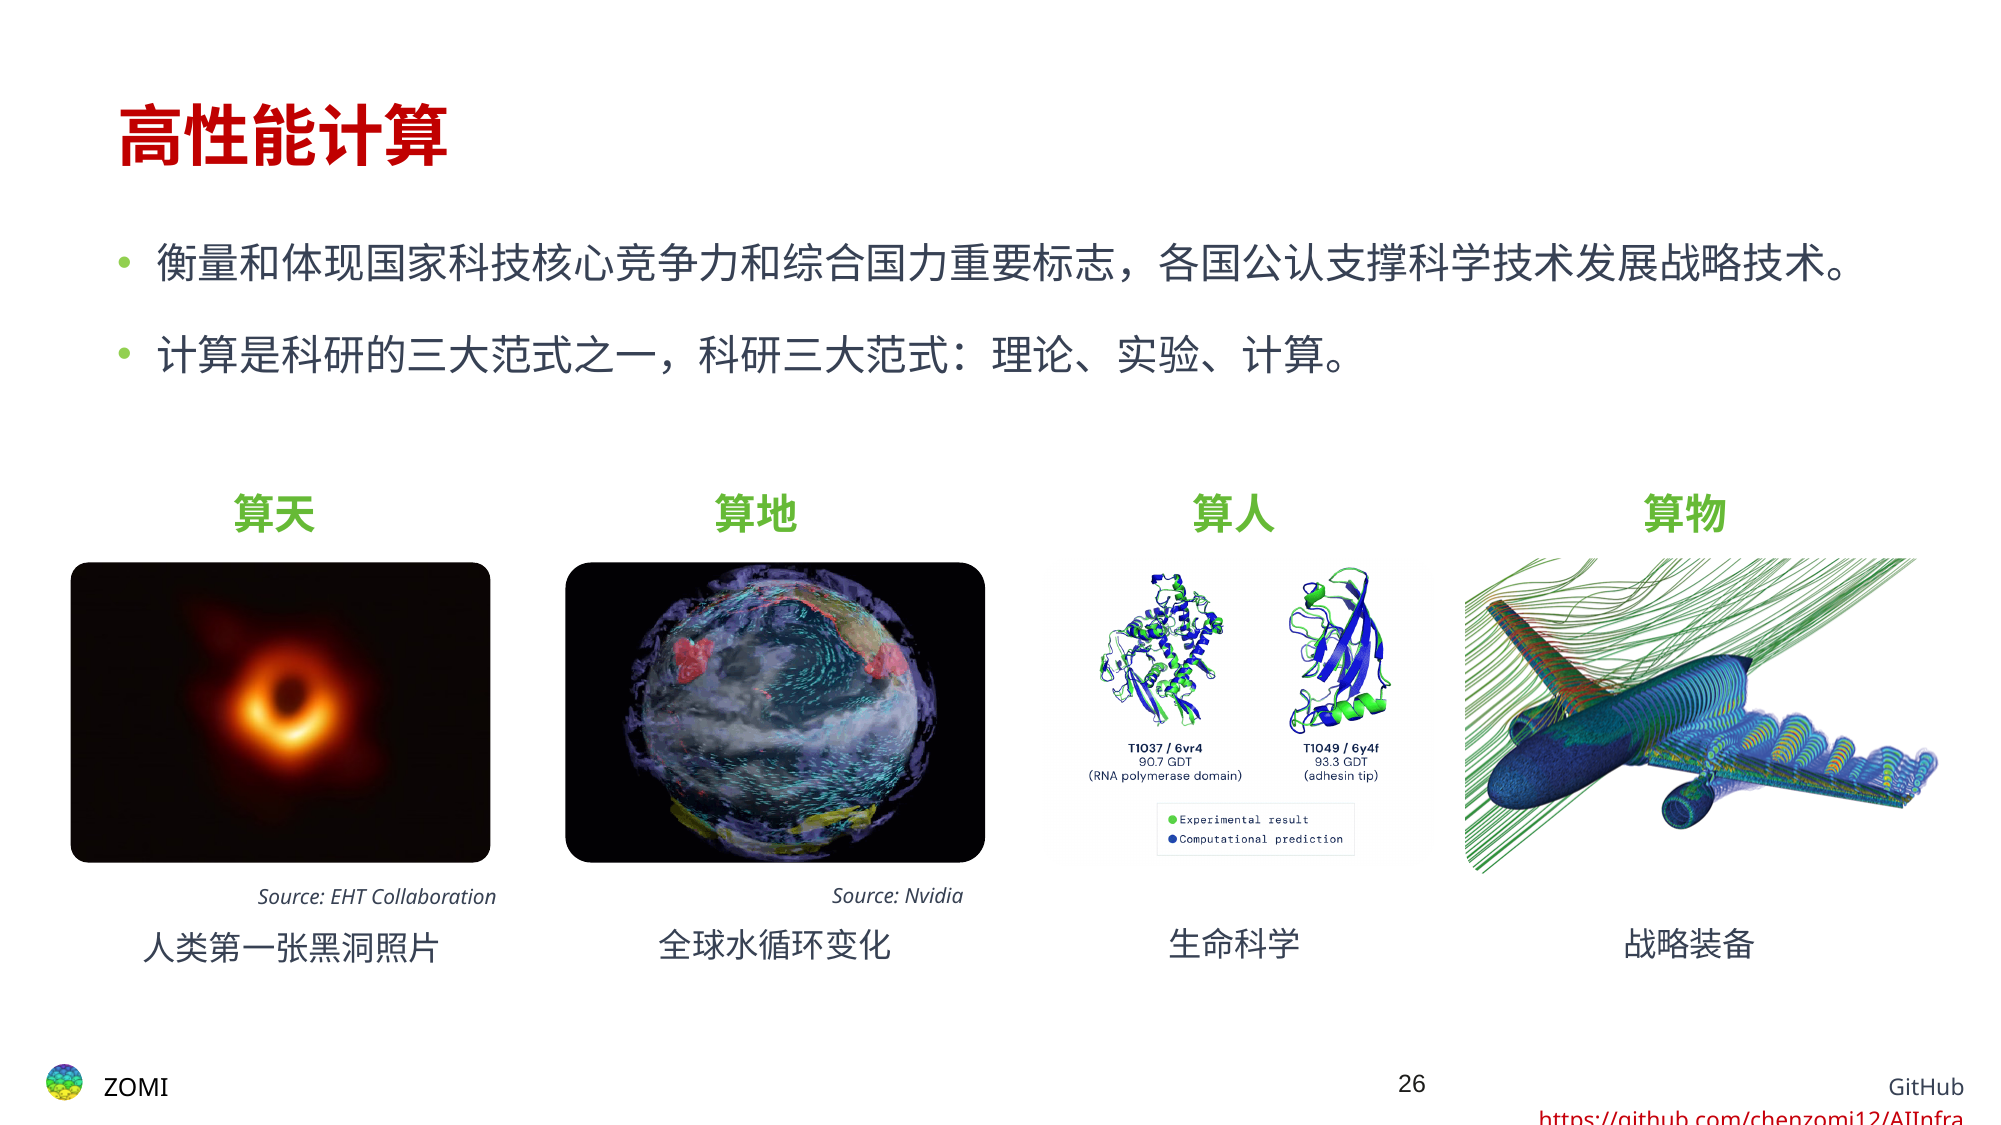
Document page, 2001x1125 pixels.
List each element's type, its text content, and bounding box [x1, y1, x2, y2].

text_box 生命科学 [1069, 915, 1401, 971]
text_box 人类第一张黑洞照片 [127, 919, 459, 975]
text_box 算天 [177, 480, 372, 545]
text_box 战略装备 [1524, 915, 1856, 971]
picture [47, 1065, 82, 1100]
text_box 算人 [1137, 480, 1332, 545]
text_box 全球水循环变化 [609, 916, 941, 972]
list 衡量和体现国家科技核心竞争力和综合国力重要标志，各国公认支撑科学技术发展战略技术。 计算是科研的三大范式之一，科研三大范式：理论、实验、计算。 [102, 204, 1901, 1043]
picture [565, 562, 986, 863]
text_box Source: EHT Collaboration [243, 876, 512, 916]
text_box Source: Nvidia [817, 875, 979, 916]
title 高性能计算 [102, 85, 1901, 183]
picture [1041, 558, 1435, 867]
text_box 算物 [1588, 480, 1783, 545]
picture [1464, 558, 1941, 876]
text_box 算地 [659, 480, 854, 545]
picture [70, 562, 491, 863]
